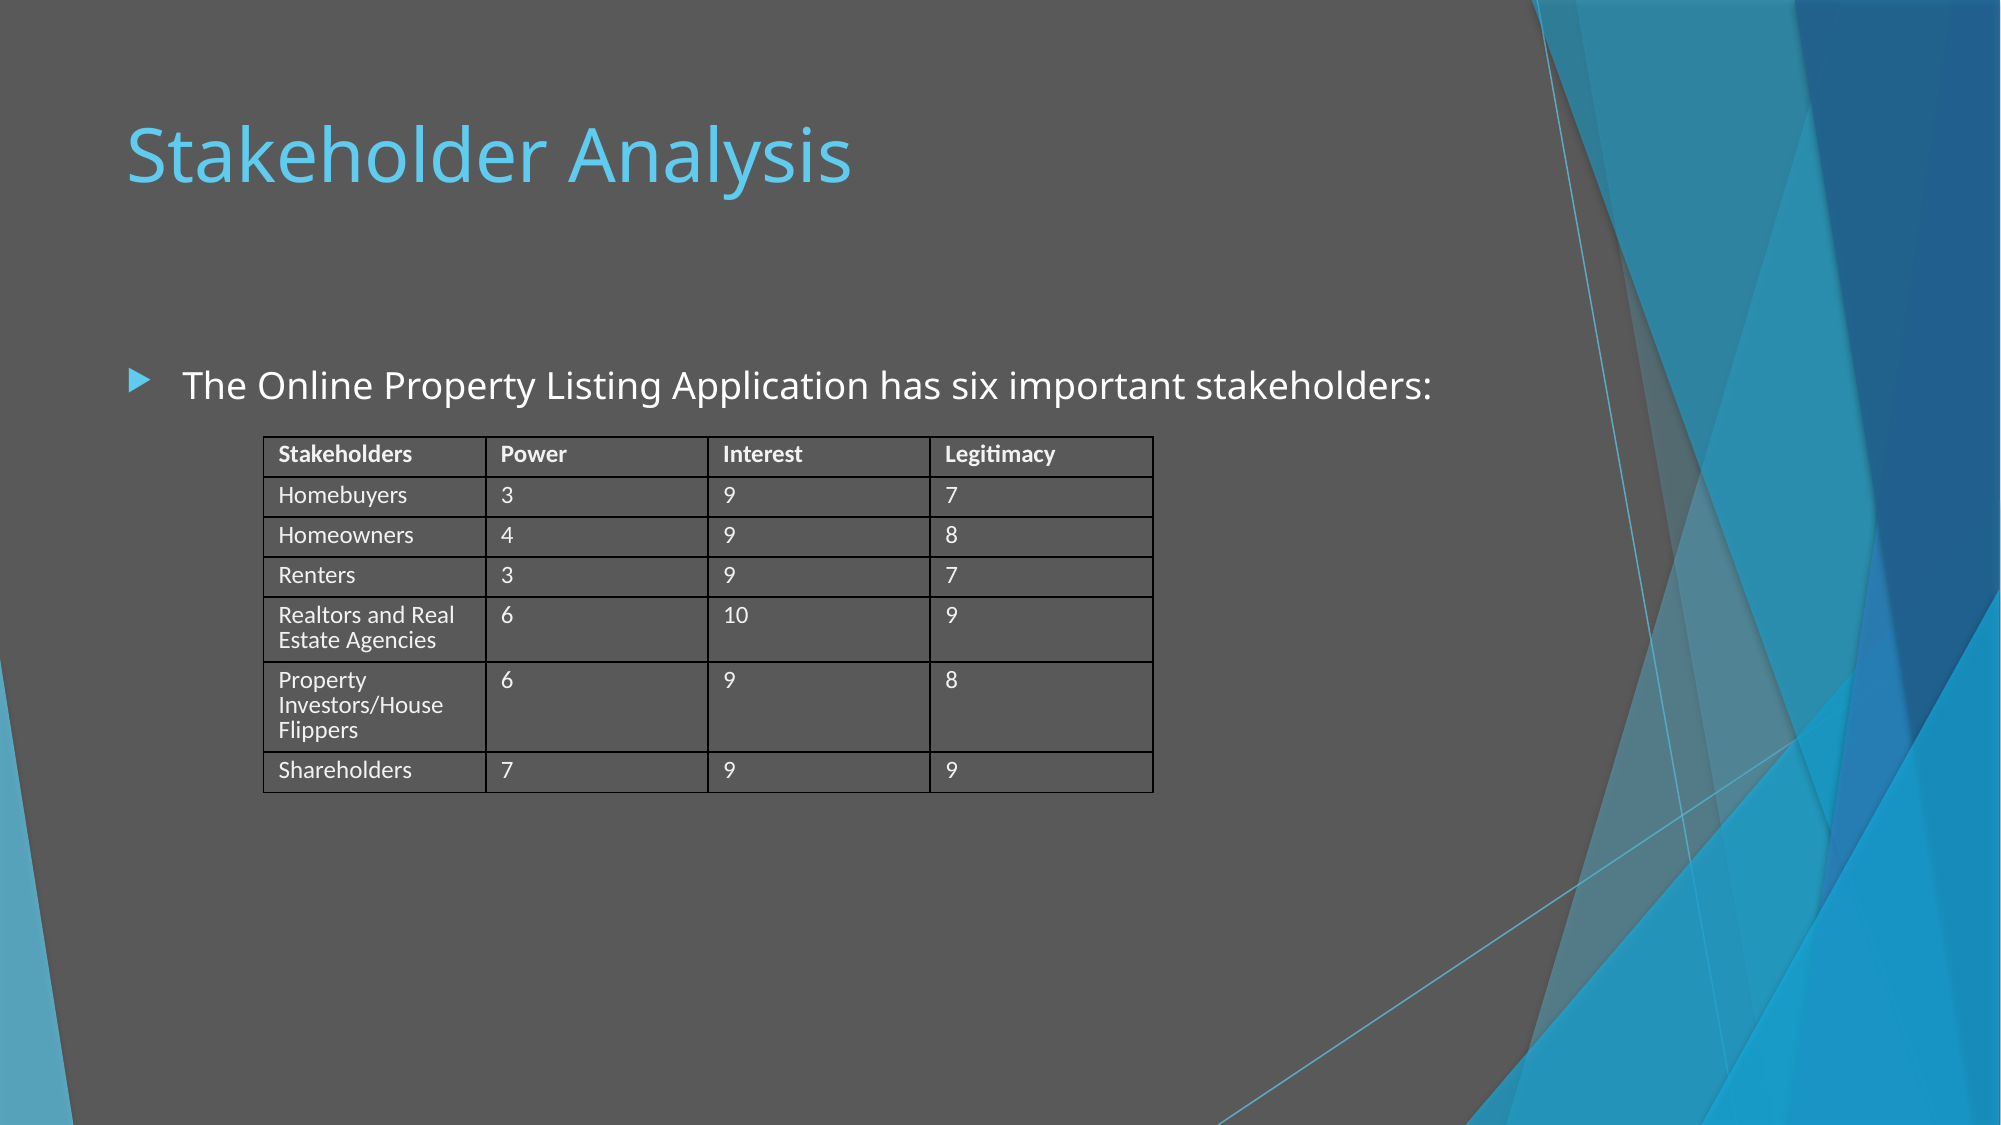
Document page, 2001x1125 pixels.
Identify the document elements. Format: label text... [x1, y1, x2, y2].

table_cell 9 [709, 518, 929, 556]
table_header Power [487, 438, 707, 476]
table_cell Shareholders [264, 753, 485, 792]
list The Online Property Listing Application has six important stakeholders: [111, 354, 1522, 992]
table_header Interest [709, 438, 929, 476]
table_cell 9 [709, 663, 929, 751]
table_header Stakeholders [264, 438, 485, 476]
table_cell 3 [487, 478, 707, 516]
table_cell Realtors and Real Estate Agencies [264, 598, 485, 661]
table_cell 6 [487, 598, 707, 661]
table_cell 9 [709, 558, 929, 596]
table_cell 7 [931, 478, 1152, 516]
table_cell 6 [487, 663, 707, 751]
table_cell Homeowners [264, 518, 485, 556]
table_cell 9 [931, 598, 1152, 661]
table_cell 10 [709, 598, 929, 661]
table_cell 8 [931, 518, 1152, 556]
table_cell 9 [931, 753, 1152, 792]
table_cell Renters [264, 558, 485, 596]
table_cell 7 [931, 558, 1152, 596]
table_cell 9 [709, 478, 929, 516]
title Stakeholder Analysis [111, 99, 1522, 317]
table_cell Homebuyers [264, 478, 485, 516]
table_cell 7 [487, 753, 707, 792]
table_cell 9 [709, 753, 929, 792]
table_cell 4 [487, 518, 707, 556]
table_cell 3 [487, 558, 707, 596]
table_header Legitimacy [931, 438, 1152, 476]
table_cell Property Investors/House Flippers [264, 663, 485, 751]
table_cell 8 [931, 663, 1152, 751]
